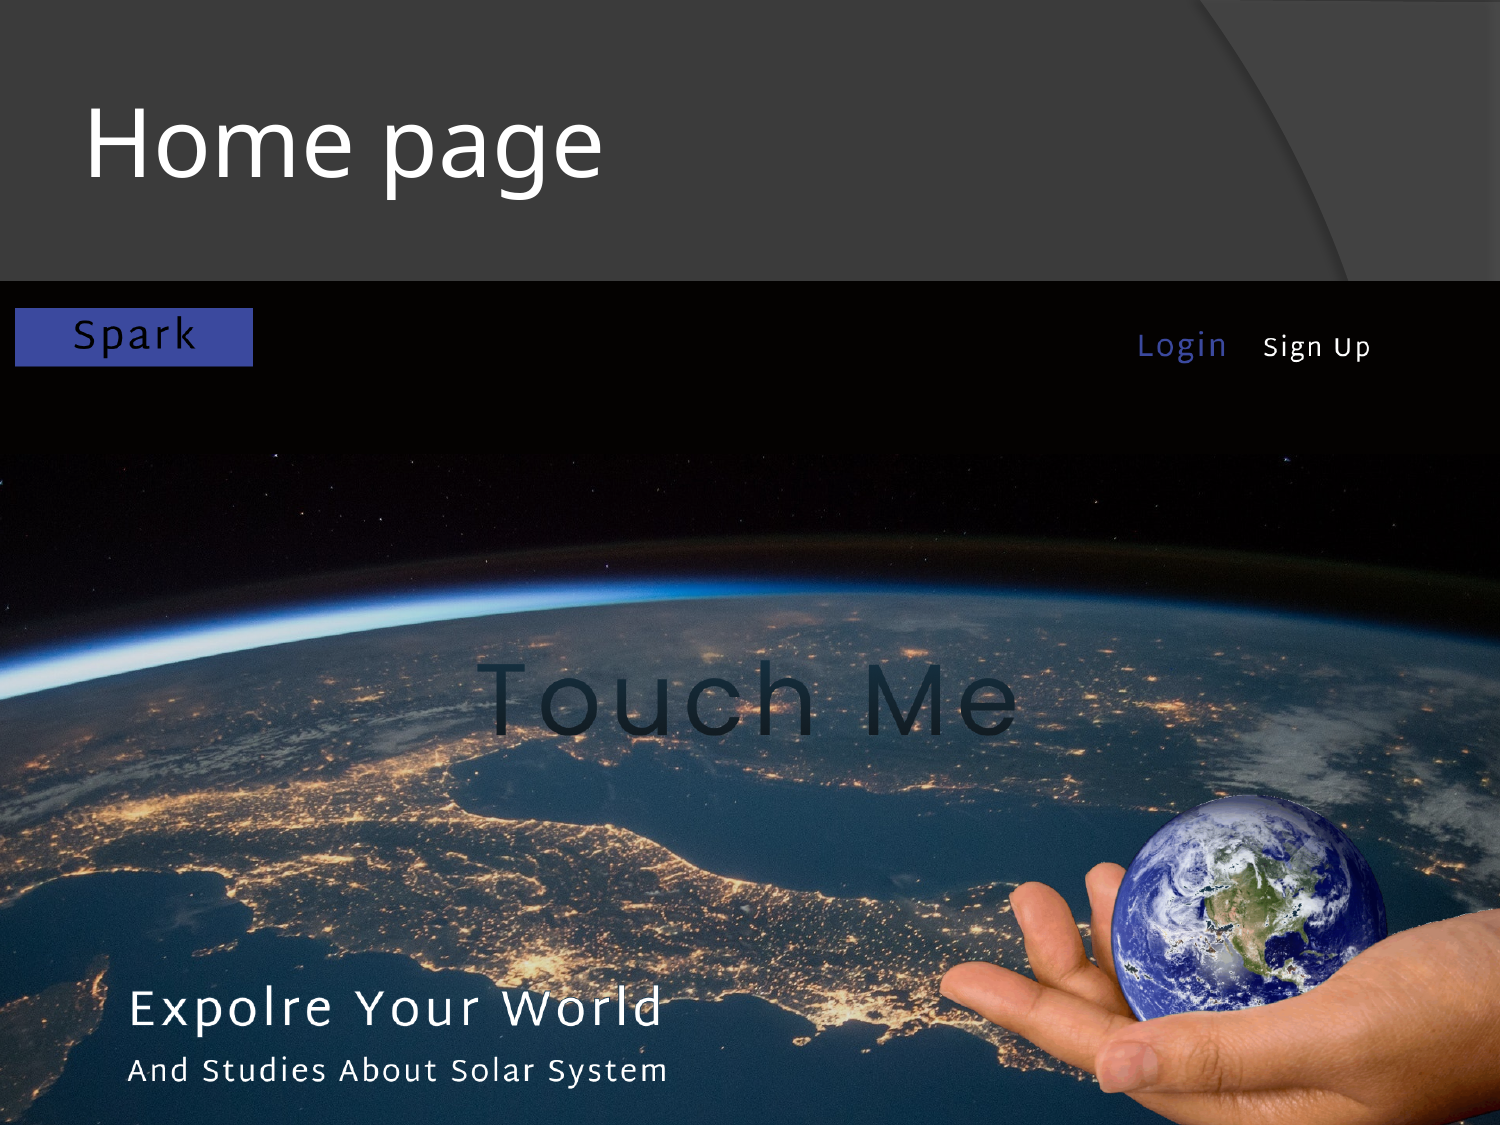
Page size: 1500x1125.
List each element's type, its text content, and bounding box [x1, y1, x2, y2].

title Home page [75, 45, 1300, 233]
picture [0, 280, 1500, 1125]
